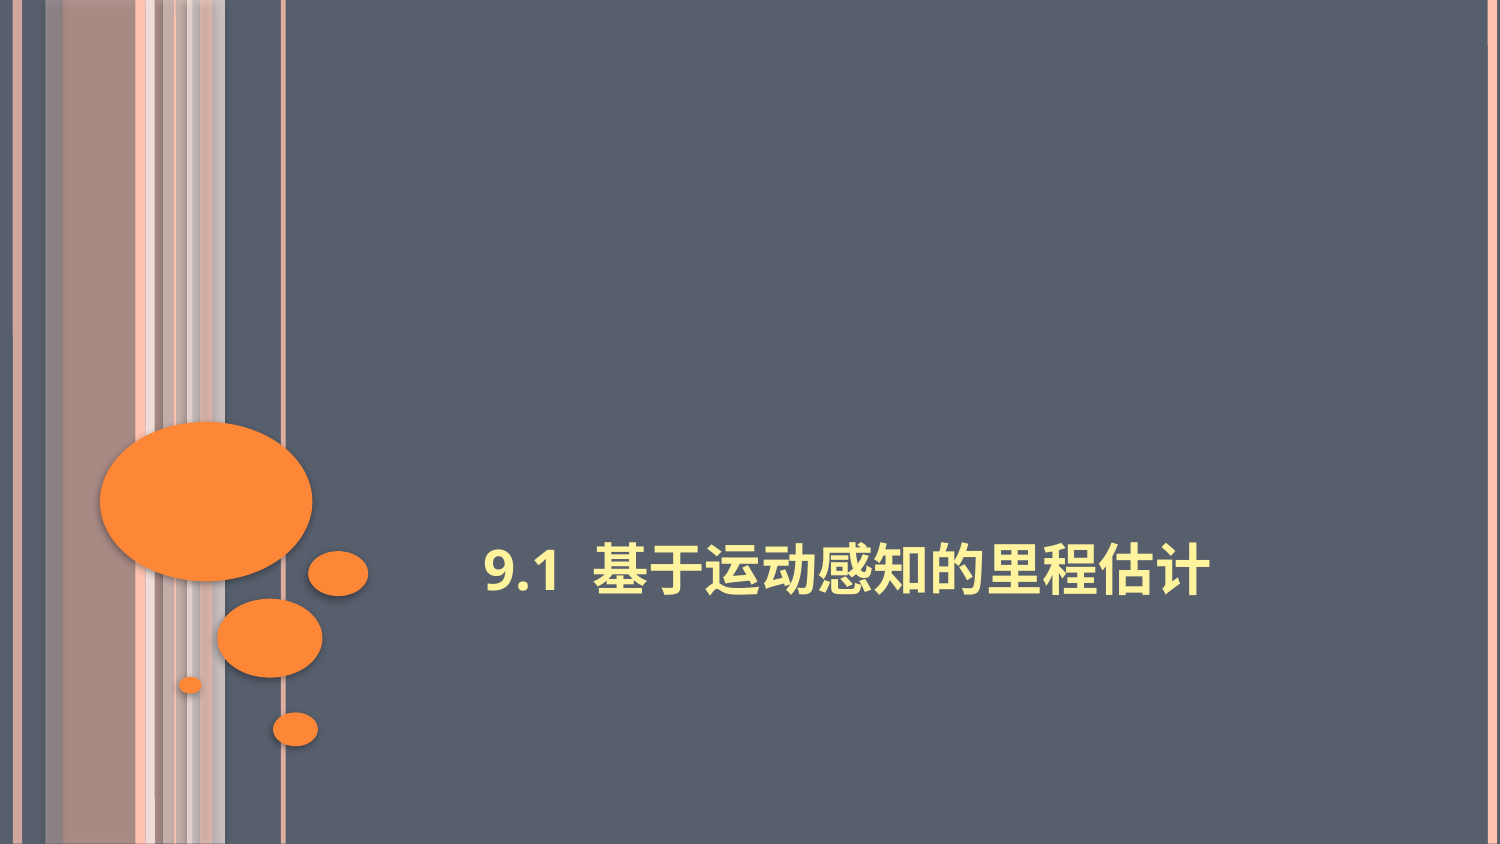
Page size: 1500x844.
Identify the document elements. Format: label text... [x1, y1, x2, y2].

title 9.1 基于运动感知的里程估计 [468, 356, 1388, 609]
